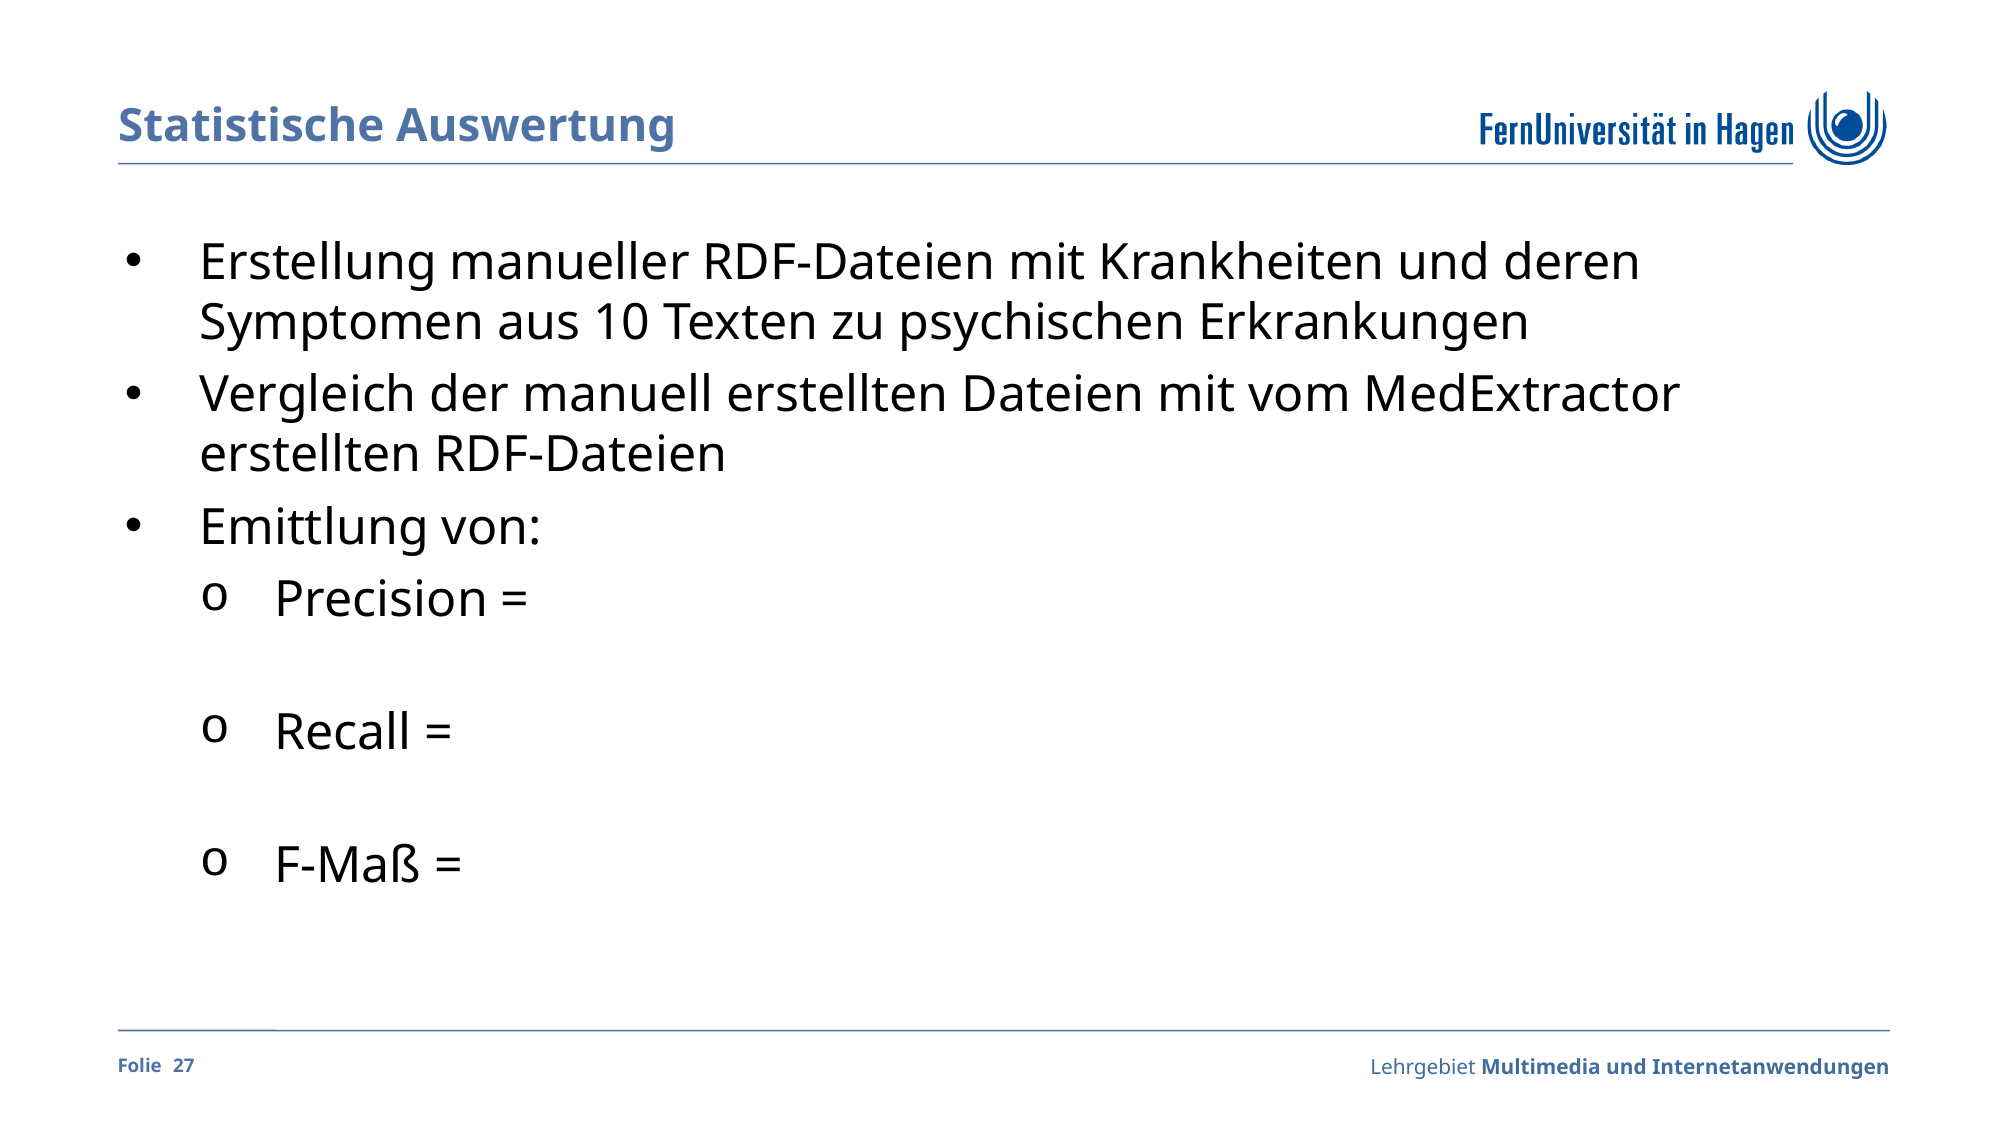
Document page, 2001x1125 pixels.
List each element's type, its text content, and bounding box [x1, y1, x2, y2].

text_box <Foliennummer> [173, 1054, 264, 1094]
picture [1807, 91, 1890, 165]
text_box Statistische Auswertung [118, 42, 1461, 151]
picture [1472, 94, 1793, 169]
text_box Erstellung manueller RDF-Dateien mit Krankheiten und deren Symptomen aus 10 Texten zu psychischen Erkrankungen Vergleich der manuell erstellten Dateien mit vom MedExtractor erstellten RDF-Dateien Emittlung von: Precision = Recall = F-Maß = [109, 221, 1793, 900]
